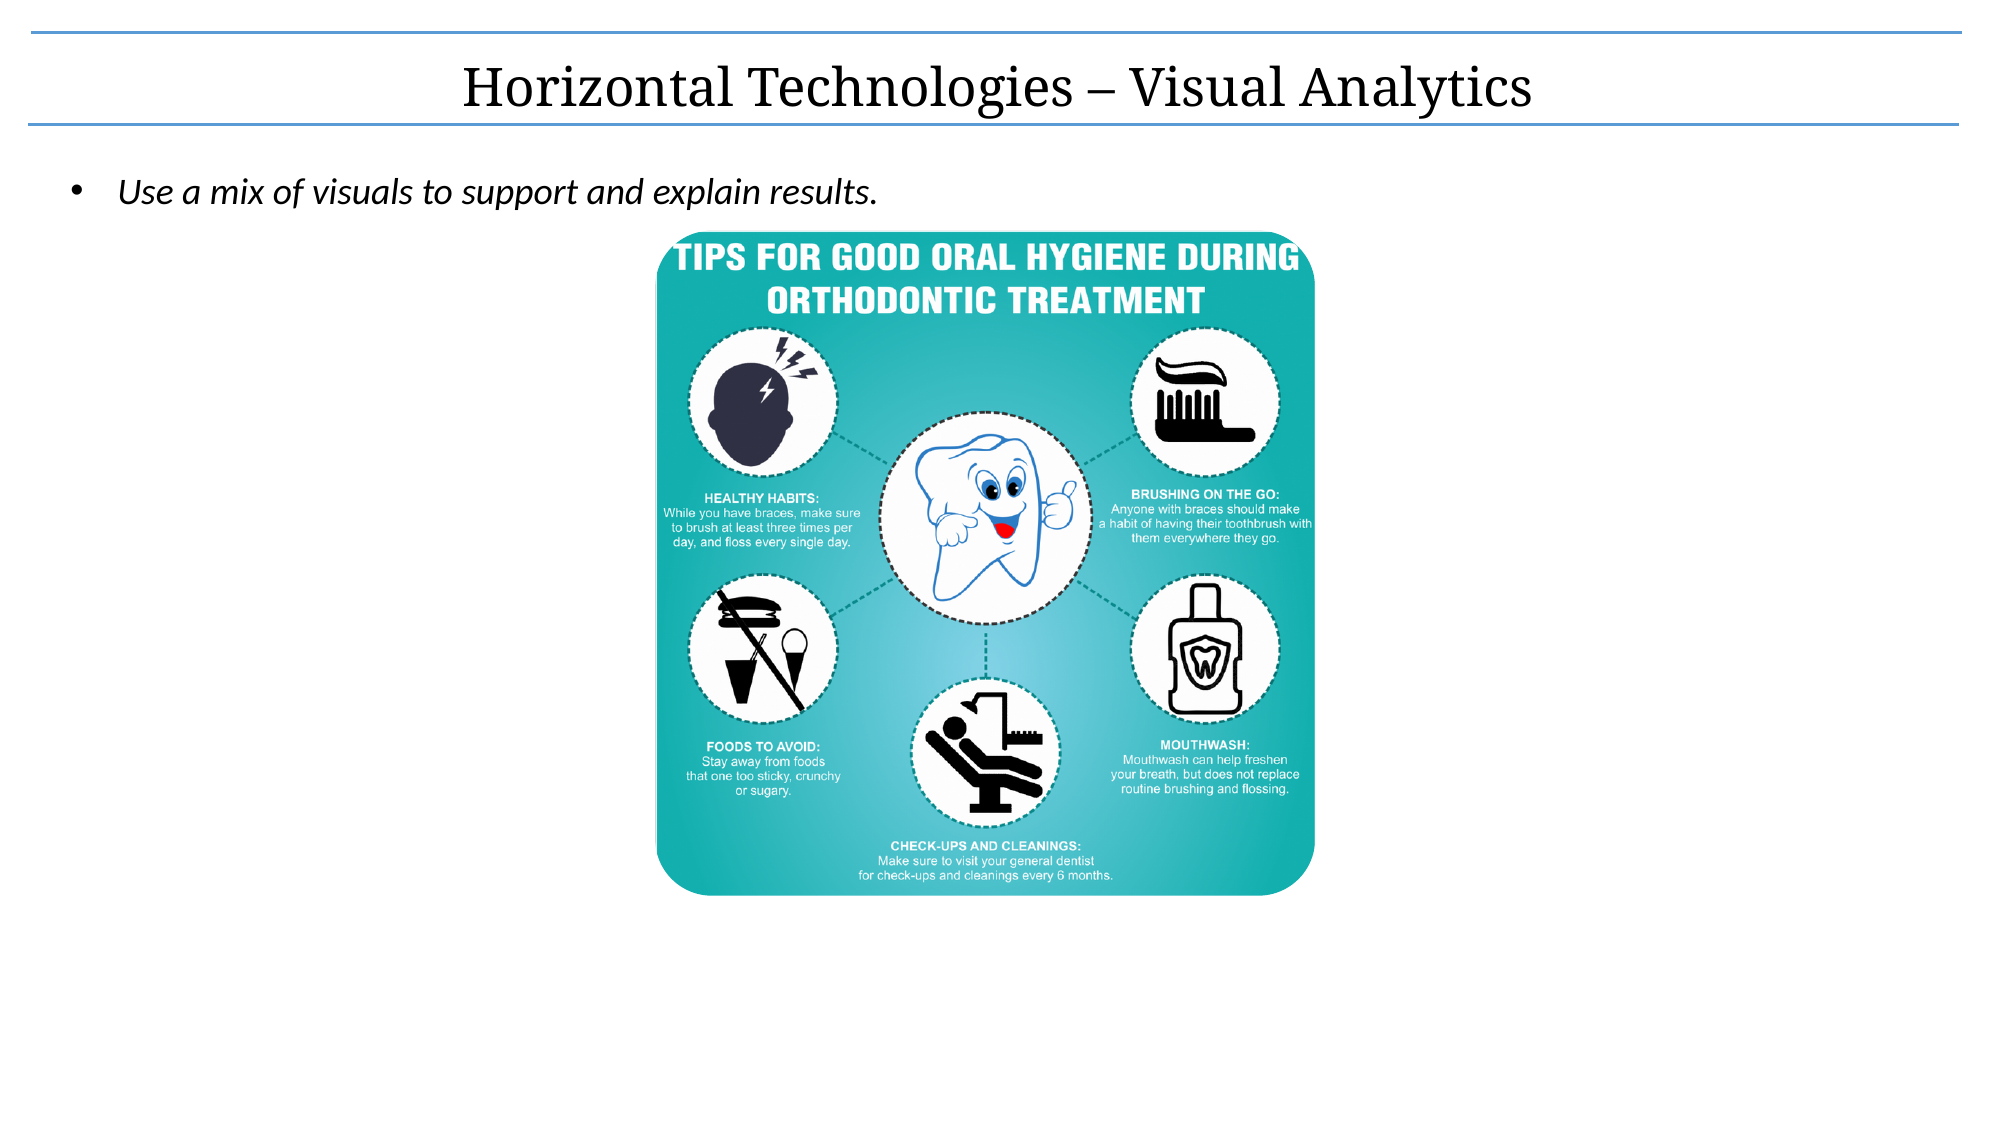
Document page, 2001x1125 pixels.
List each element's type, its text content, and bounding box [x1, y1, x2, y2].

text_box Horizontal Technologies – Visual Analytics [33, 33, 1963, 125]
text_box Use a mix of visuals to support and explain results. [55, 160, 1940, 220]
picture [655, 230, 1316, 896]
